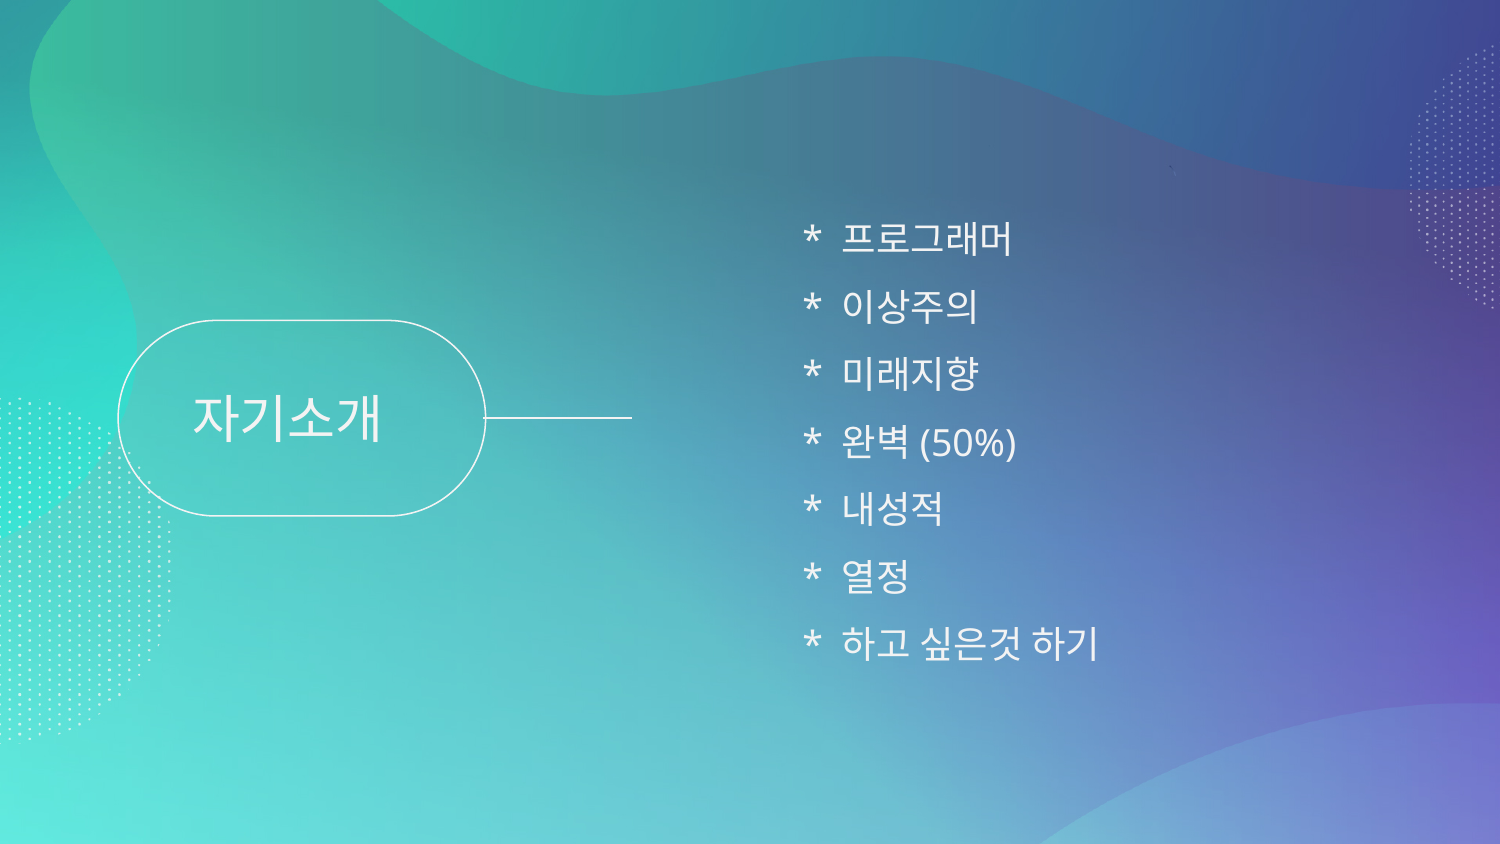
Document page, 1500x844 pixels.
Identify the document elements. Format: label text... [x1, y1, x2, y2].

subtitle * 프로그래머 * 이상주의 * 미래지향 * 완벽(50%) * 내성적 * 열정 * 하고 싶은것 하기 [787, 201, 1269, 667]
title 자기소개 [177, 320, 562, 516]
text_box [118, 328, 177, 508]
picture [0, 0, 1500, 844]
